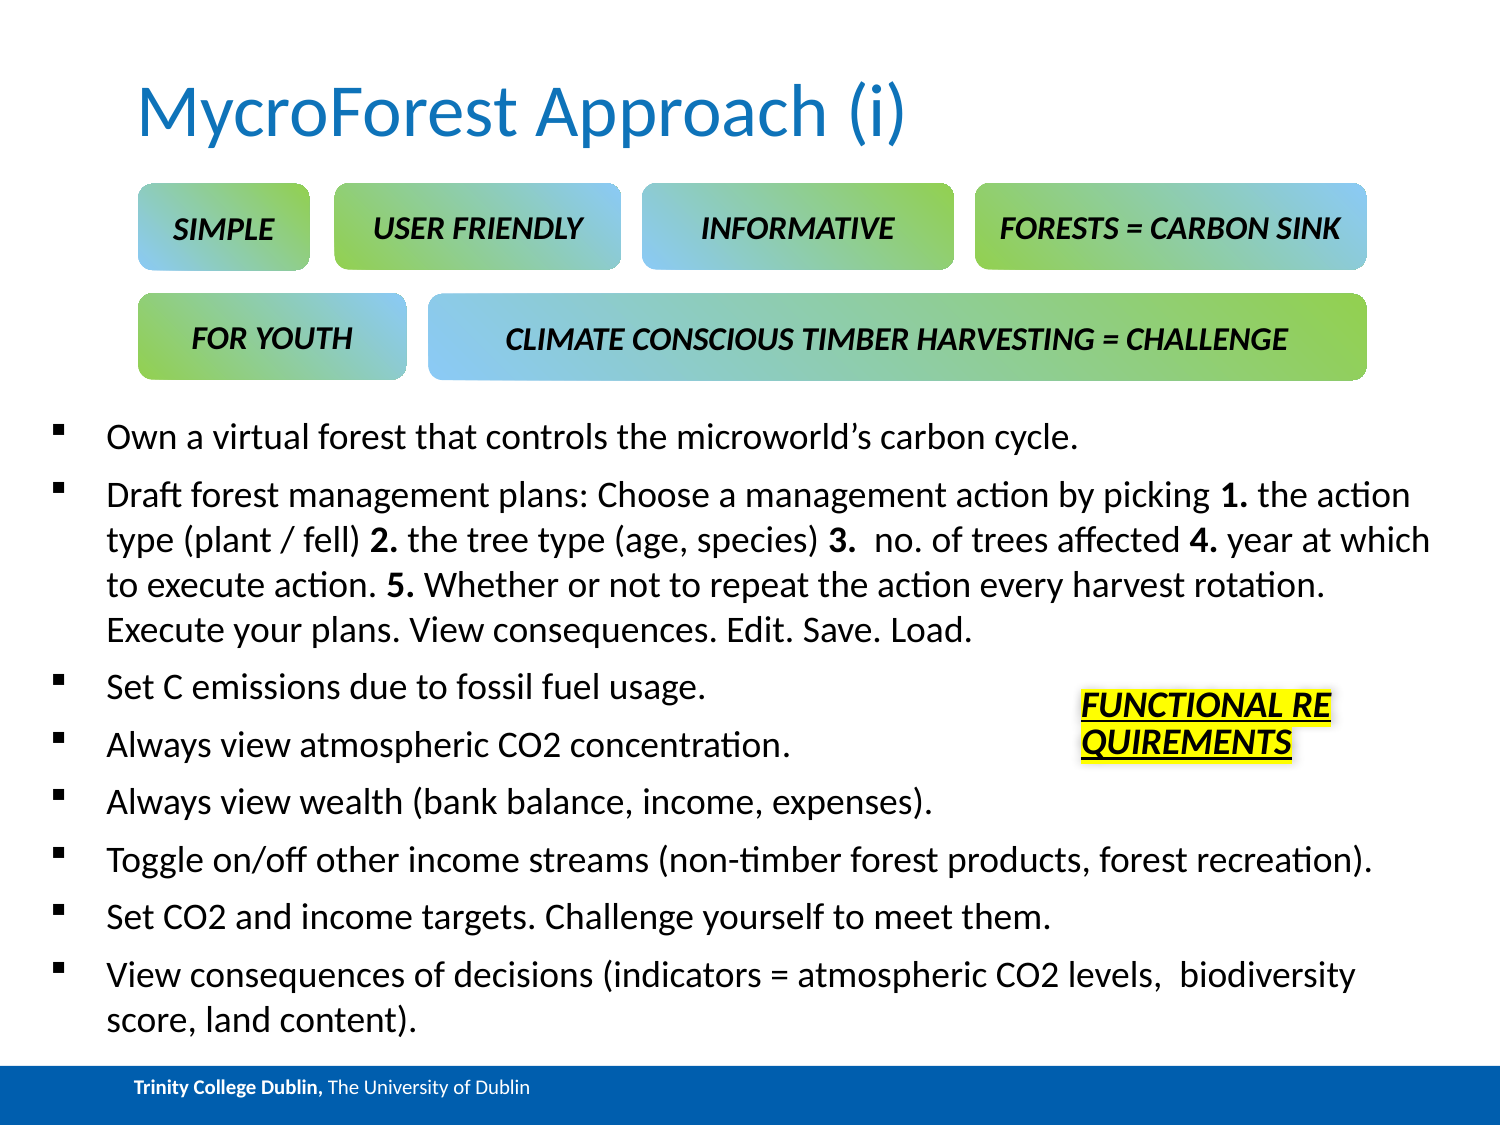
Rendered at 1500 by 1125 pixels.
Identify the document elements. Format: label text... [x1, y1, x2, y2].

text_box FORESTS = CARBON SINK [973, 181, 1369, 272]
text_box FUNCTIONAL REQUIREMENTS [1066, 672, 1367, 732]
text_box INFORMATIVE [640, 181, 956, 272]
list Own a virtual forest that controls the microworld’s carbon cycle. Draft forest management plans: Choose a management action by picking 1. the action type (plant / fell) 2. the tree type (age, species) 3. no. of trees affected 4. year at which to execute action. 5. Whether or not to repeat the action every harvest rotation. Execute your plans. View consequences. Edit. Save. Load. Set C emissions due to fossil fuel usage. Always view atmospheric CO2 concentration. Always view wealth (bank balance, income, expenses). Toggle on/off other income streams (non-timber forest products, forest recreation). Set CO2 and income targets. Challenge yourself to meet them. View consequences of decisions (indicators = atmospheric CO2 levels, biodiversity score, land content). [50, 412, 1450, 1038]
title MycroForest Approach (i) [135, 59, 1367, 152]
text_box SIMPLE [136, 181, 312, 273]
text_box CLIMATE CONSCIOUS TIMBER HARVESTING = CHALLENGE [426, 291, 1369, 383]
text_box FOR YOUTH [136, 291, 409, 382]
text_box USER FRIENDLY [332, 181, 624, 272]
